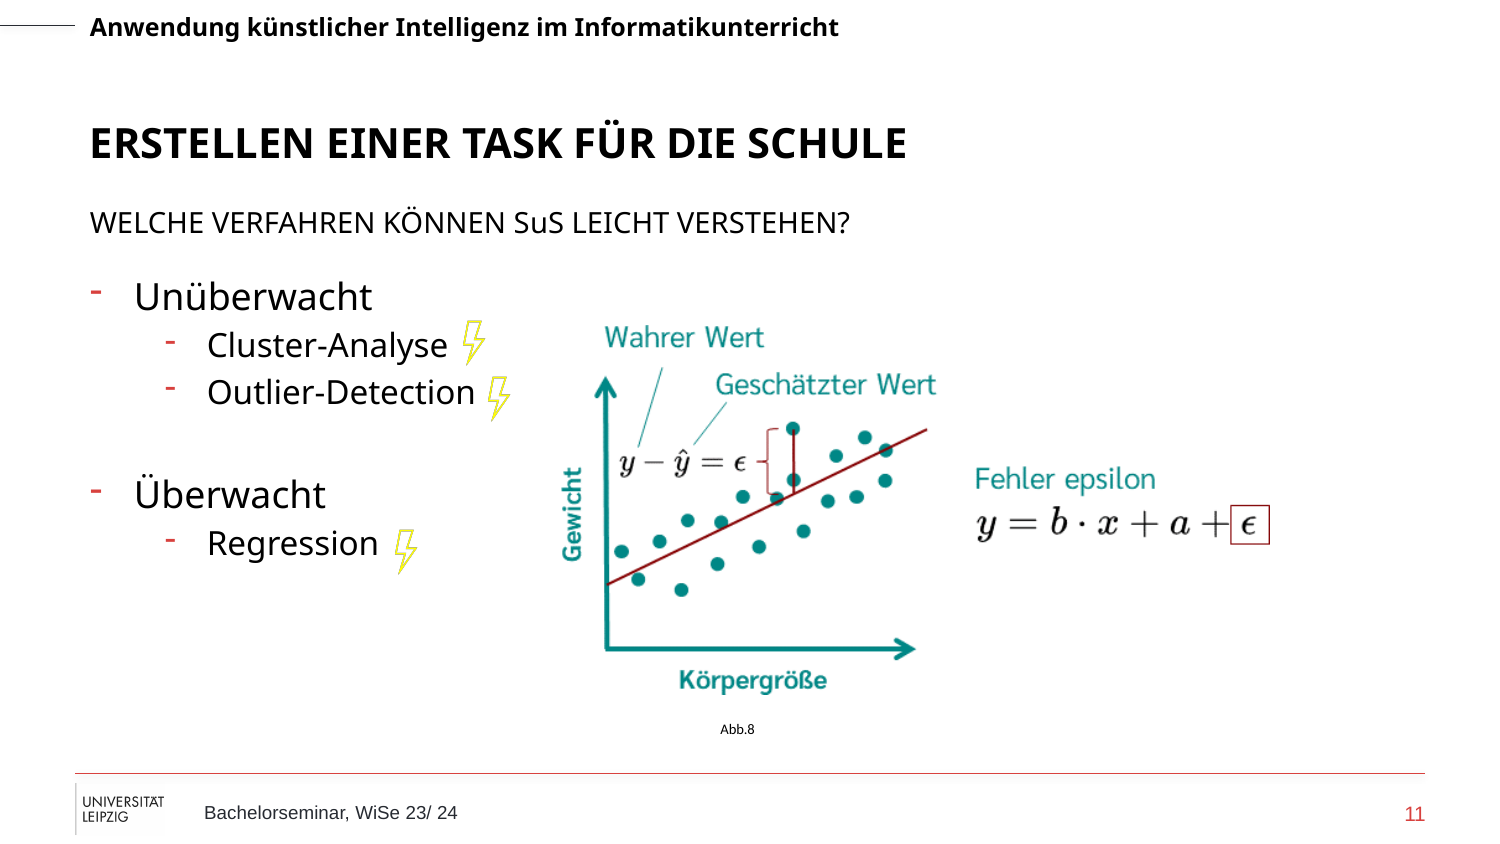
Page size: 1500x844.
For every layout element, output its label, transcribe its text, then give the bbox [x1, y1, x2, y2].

list Welche Verfahren können SuS leicht verstehen? [75, 184, 1426, 247]
text_box Abb.8 [705, 712, 1059, 746]
slide_number 11 [1303, 800, 1426, 834]
list Unüberwacht Cluster-Analyse Outlier-Detection Überwacht Regression [75, 265, 1426, 755]
title Erstellen einer Task für die Schule [75, 50, 1426, 175]
picture [447, 317, 500, 369]
picture [75, 782, 165, 836]
picture [379, 525, 432, 578]
picture [561, 325, 1271, 695]
picture [473, 373, 526, 426]
